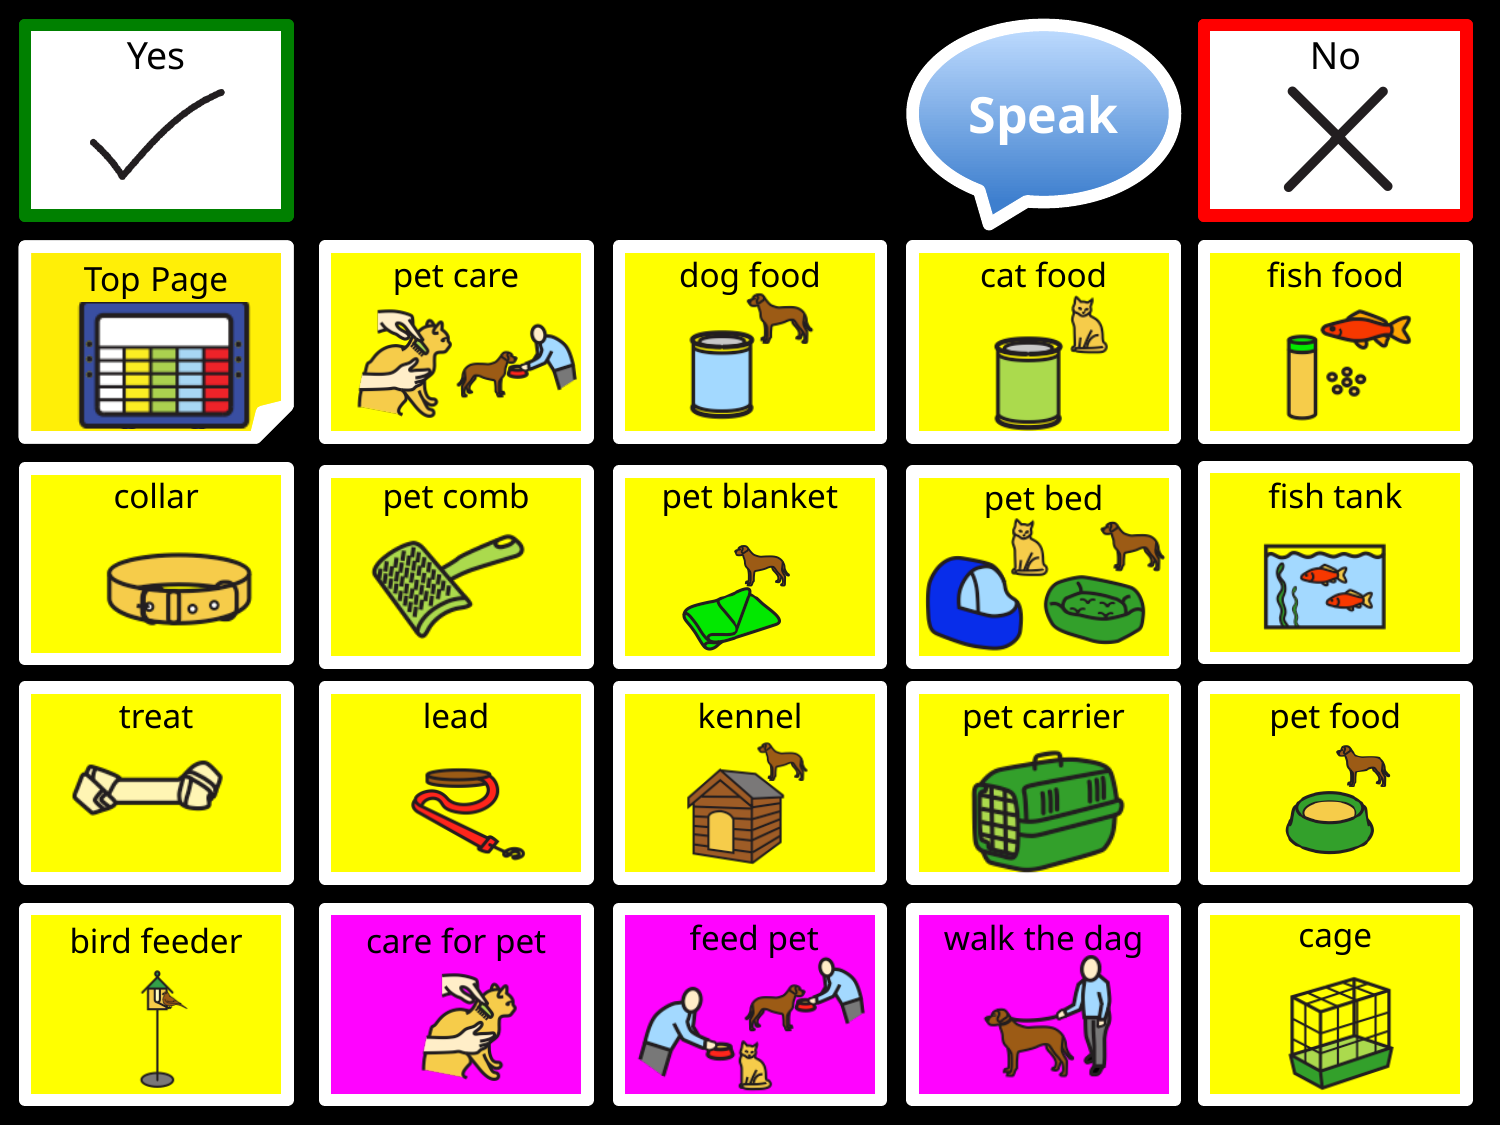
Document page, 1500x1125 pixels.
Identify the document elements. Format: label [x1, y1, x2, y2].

text_box [1204, 246, 1467, 438]
picture [972, 940, 1125, 1093]
picture [362, 502, 535, 675]
picture [977, 287, 1128, 438]
text_box [24, 909, 288, 1100]
text_box [912, 246, 1175, 438]
text_box [24, 24, 288, 216]
text_box [912, 654, 1175, 663]
text_box [324, 246, 588, 438]
text_box [912, 469, 1175, 512]
picture [1249, 512, 1401, 663]
text_box [618, 246, 882, 438]
text_box [24, 687, 288, 879]
text_box [324, 687, 588, 879]
picture [957, 720, 1139, 903]
picture [1274, 967, 1407, 1100]
text_box [912, 909, 1175, 1100]
picture [673, 534, 799, 660]
text_box [24, 246, 288, 438]
picture [403, 748, 535, 879]
text_box [618, 468, 882, 663]
picture [339, 291, 588, 431]
picture [403, 962, 534, 1092]
picture [94, 962, 226, 1093]
picture [74, 53, 238, 216]
text_box [1204, 906, 1467, 1100]
picture [62, 301, 267, 429]
picture [632, 924, 876, 1114]
text_box [1204, 467, 1467, 658]
picture [1274, 742, 1394, 862]
text_box [1204, 24, 1467, 216]
picture [912, 508, 1176, 660]
picture [678, 281, 826, 429]
picture [678, 737, 813, 871]
text_box [1204, 687, 1467, 879]
text_box [24, 468, 288, 660]
picture [94, 512, 267, 685]
text_box [324, 468, 588, 663]
text_box [324, 909, 588, 1100]
text_box [618, 909, 882, 1100]
text_box [618, 687, 882, 879]
picture [1274, 291, 1422, 438]
picture [1274, 74, 1403, 203]
picture [62, 703, 235, 876]
text_box [912, 687, 1175, 879]
